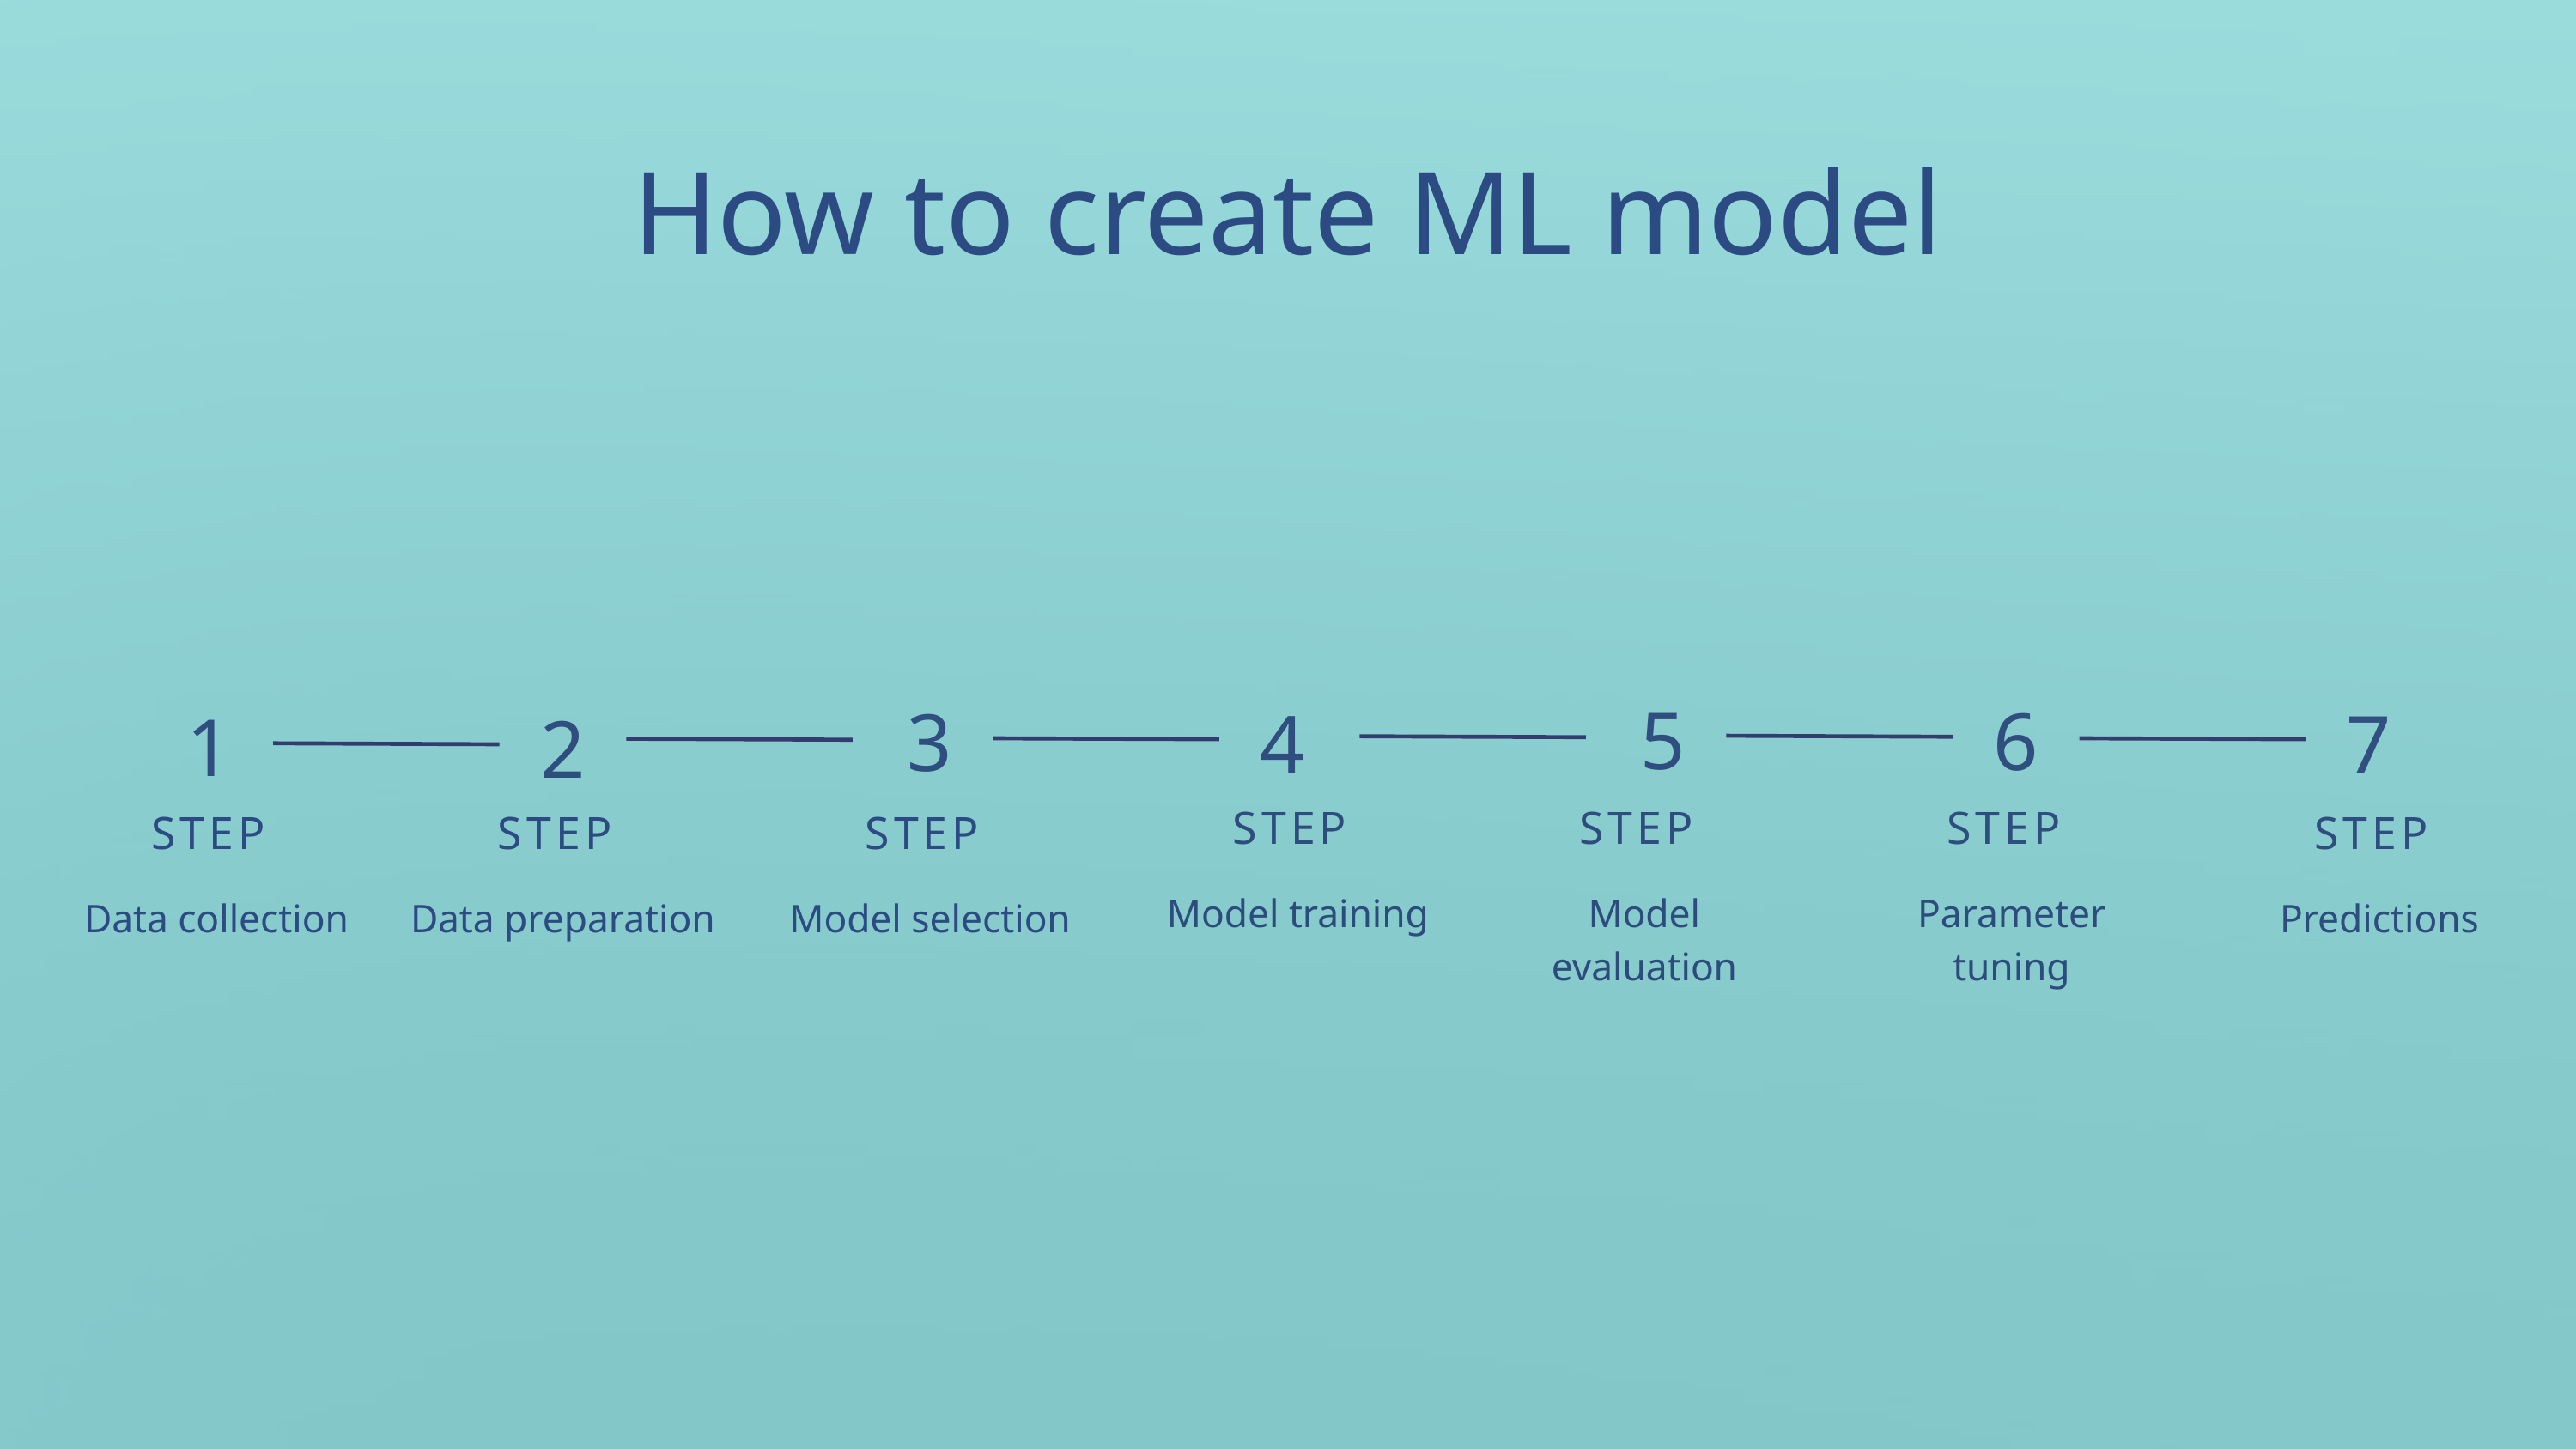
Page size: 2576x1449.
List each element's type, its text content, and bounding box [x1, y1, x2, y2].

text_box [1490, 796, 1799, 1010]
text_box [866, 676, 993, 799]
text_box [409, 801, 717, 1016]
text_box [2305, 676, 2433, 802]
text_box How to create ML model [151, 156, 2425, 277]
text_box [775, 801, 1084, 1016]
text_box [145, 681, 274, 799]
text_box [2225, 801, 2534, 1016]
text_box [1144, 796, 1452, 1010]
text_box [1857, 796, 2166, 1010]
text_box [0, 0, 2576, 1449]
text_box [1218, 676, 1346, 802]
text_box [1599, 673, 1727, 798]
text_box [1952, 674, 2080, 799]
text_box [499, 682, 627, 799]
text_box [62, 801, 371, 1016]
